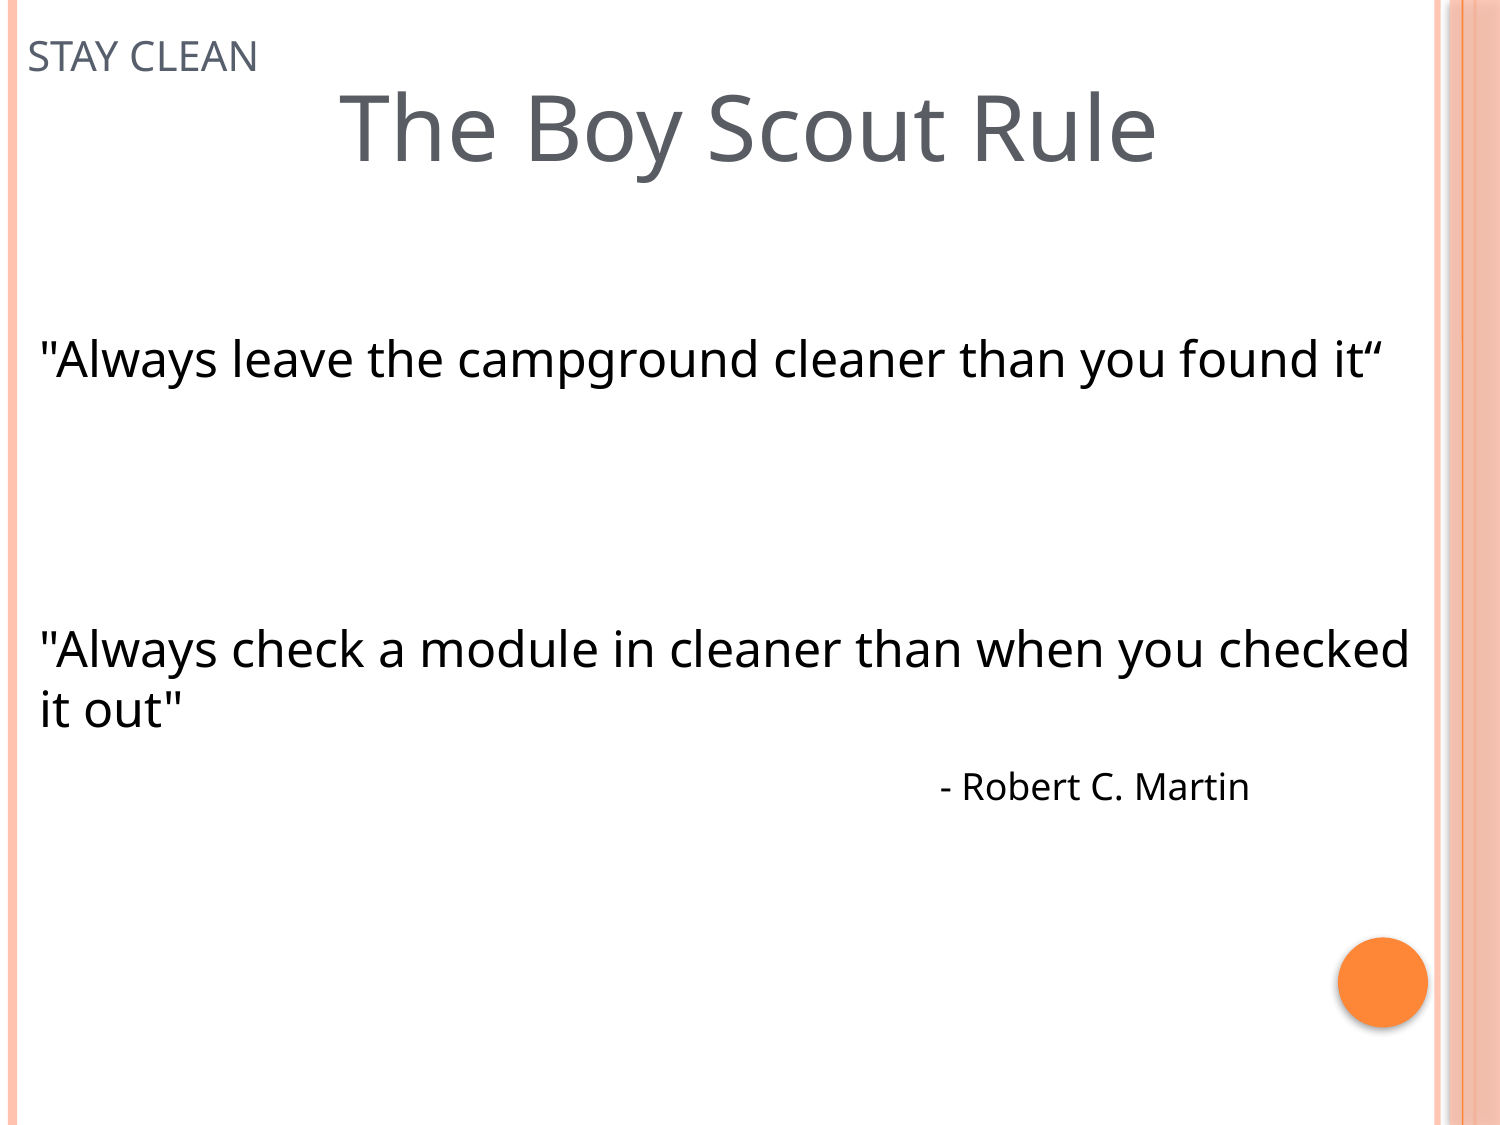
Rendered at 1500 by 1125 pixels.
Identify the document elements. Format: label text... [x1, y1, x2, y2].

list The Boy Scout Rule [0, 62, 1500, 175]
list "Always leave the campground cleaner than you found it“ "Always check a module in cleaner than when you checked it out" - Robert C. Martin [24, 175, 1438, 1100]
title Stay Clean [12, 24, 1438, 62]
